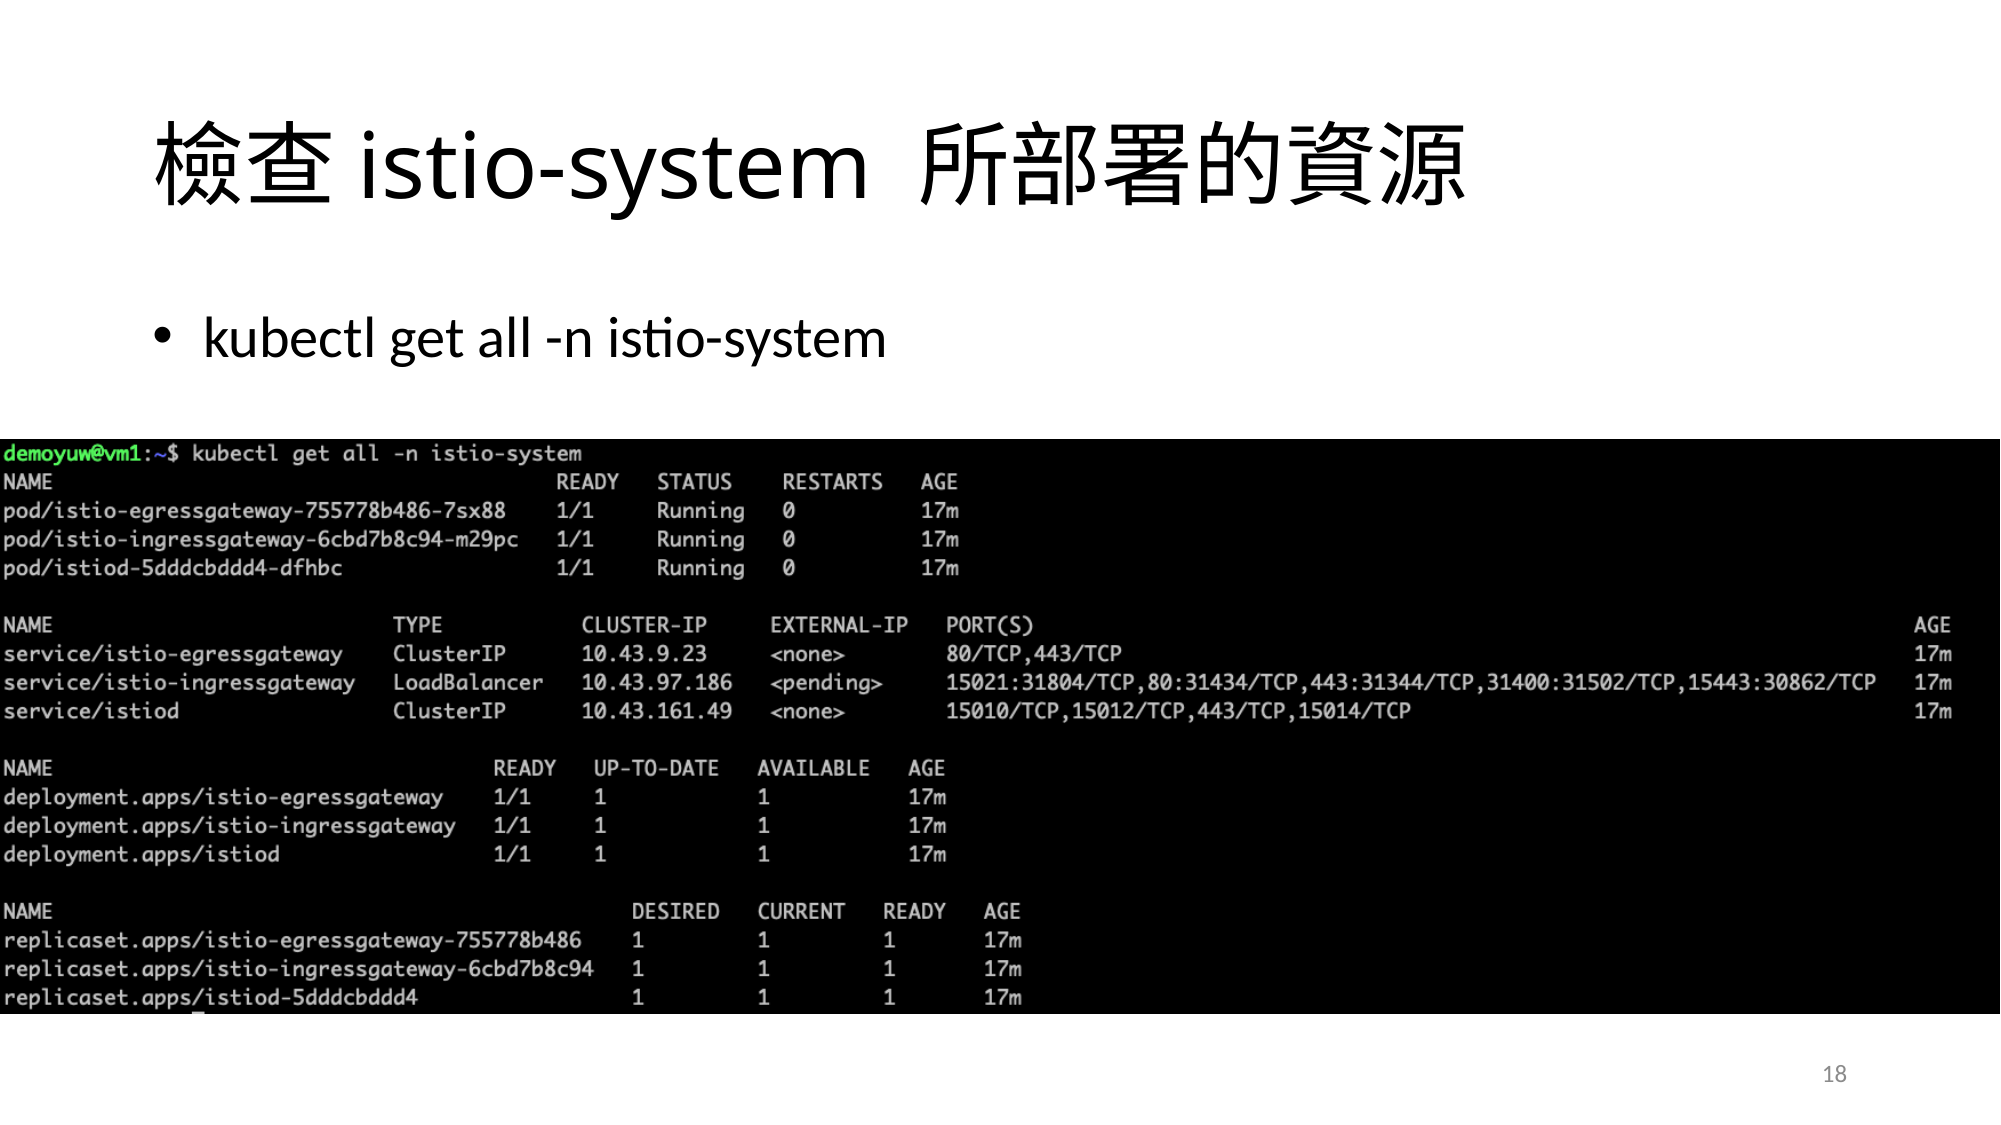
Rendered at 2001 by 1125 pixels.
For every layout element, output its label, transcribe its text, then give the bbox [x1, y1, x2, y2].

picture [0, 439, 2000, 1014]
slide_number 18 [1412, 1042, 1863, 1103]
list kubectl get all -n istio-system [137, 299, 1863, 439]
title 檢查istio-system 所部署的資源 [137, 59, 1863, 278]
